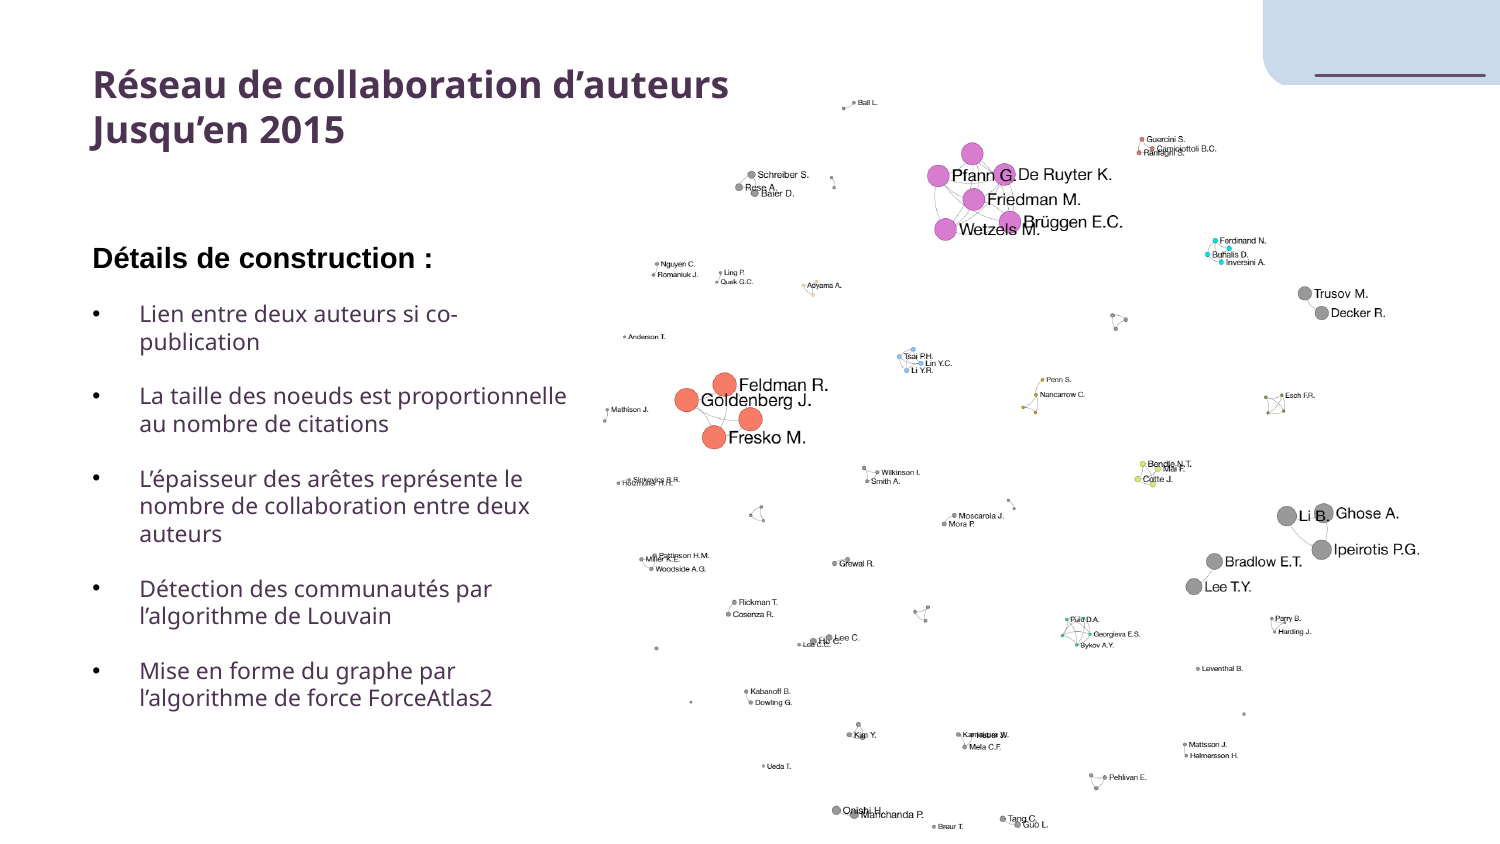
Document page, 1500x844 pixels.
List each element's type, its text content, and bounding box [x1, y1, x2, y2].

picture [220, 84, 1500, 844]
text_box Réseau de collaboration d’auteurs Jusqu’en 2015 [77, 45, 1250, 140]
text_box Détails de construction : Lien entre deux auteurs si co-publication La taille des noeuds est proportionnelle au nombre de citations L’épaisseur des arêtes représente le nombre de collaboration entre deux auteurs Détection des communautés par l’algorithme de Louvain Mise en forme du graphe par l’algorithme de force ForceAtlas2 [77, 224, 214, 818]
